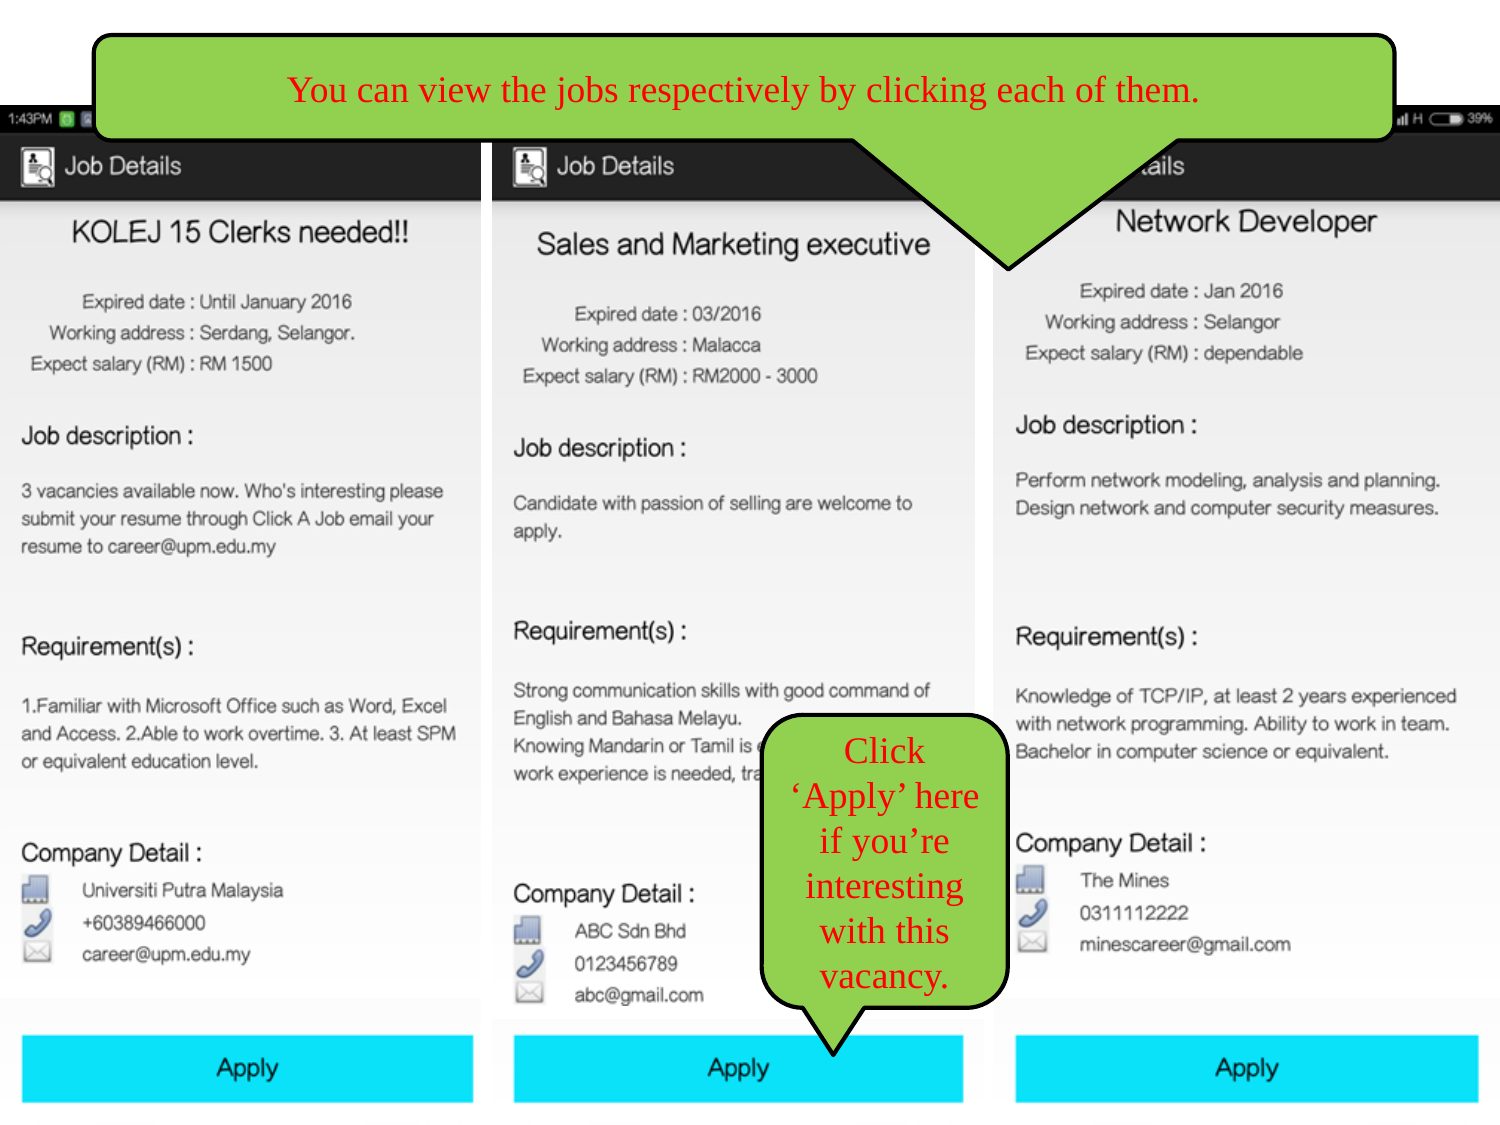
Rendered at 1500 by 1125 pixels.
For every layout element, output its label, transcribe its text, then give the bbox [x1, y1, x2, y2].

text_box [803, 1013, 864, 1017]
text_box Click ‘Apply’ here if you’re interesting with this vacancy. [978, 714, 988, 1009]
picture [491, 105, 976, 1006]
picture [993, 105, 1500, 1125]
text_box You can view the jobs respectively by clicking each of them. [91, 32, 1397, 256]
picture [0, 105, 481, 1125]
picture [491, 1019, 985, 1125]
